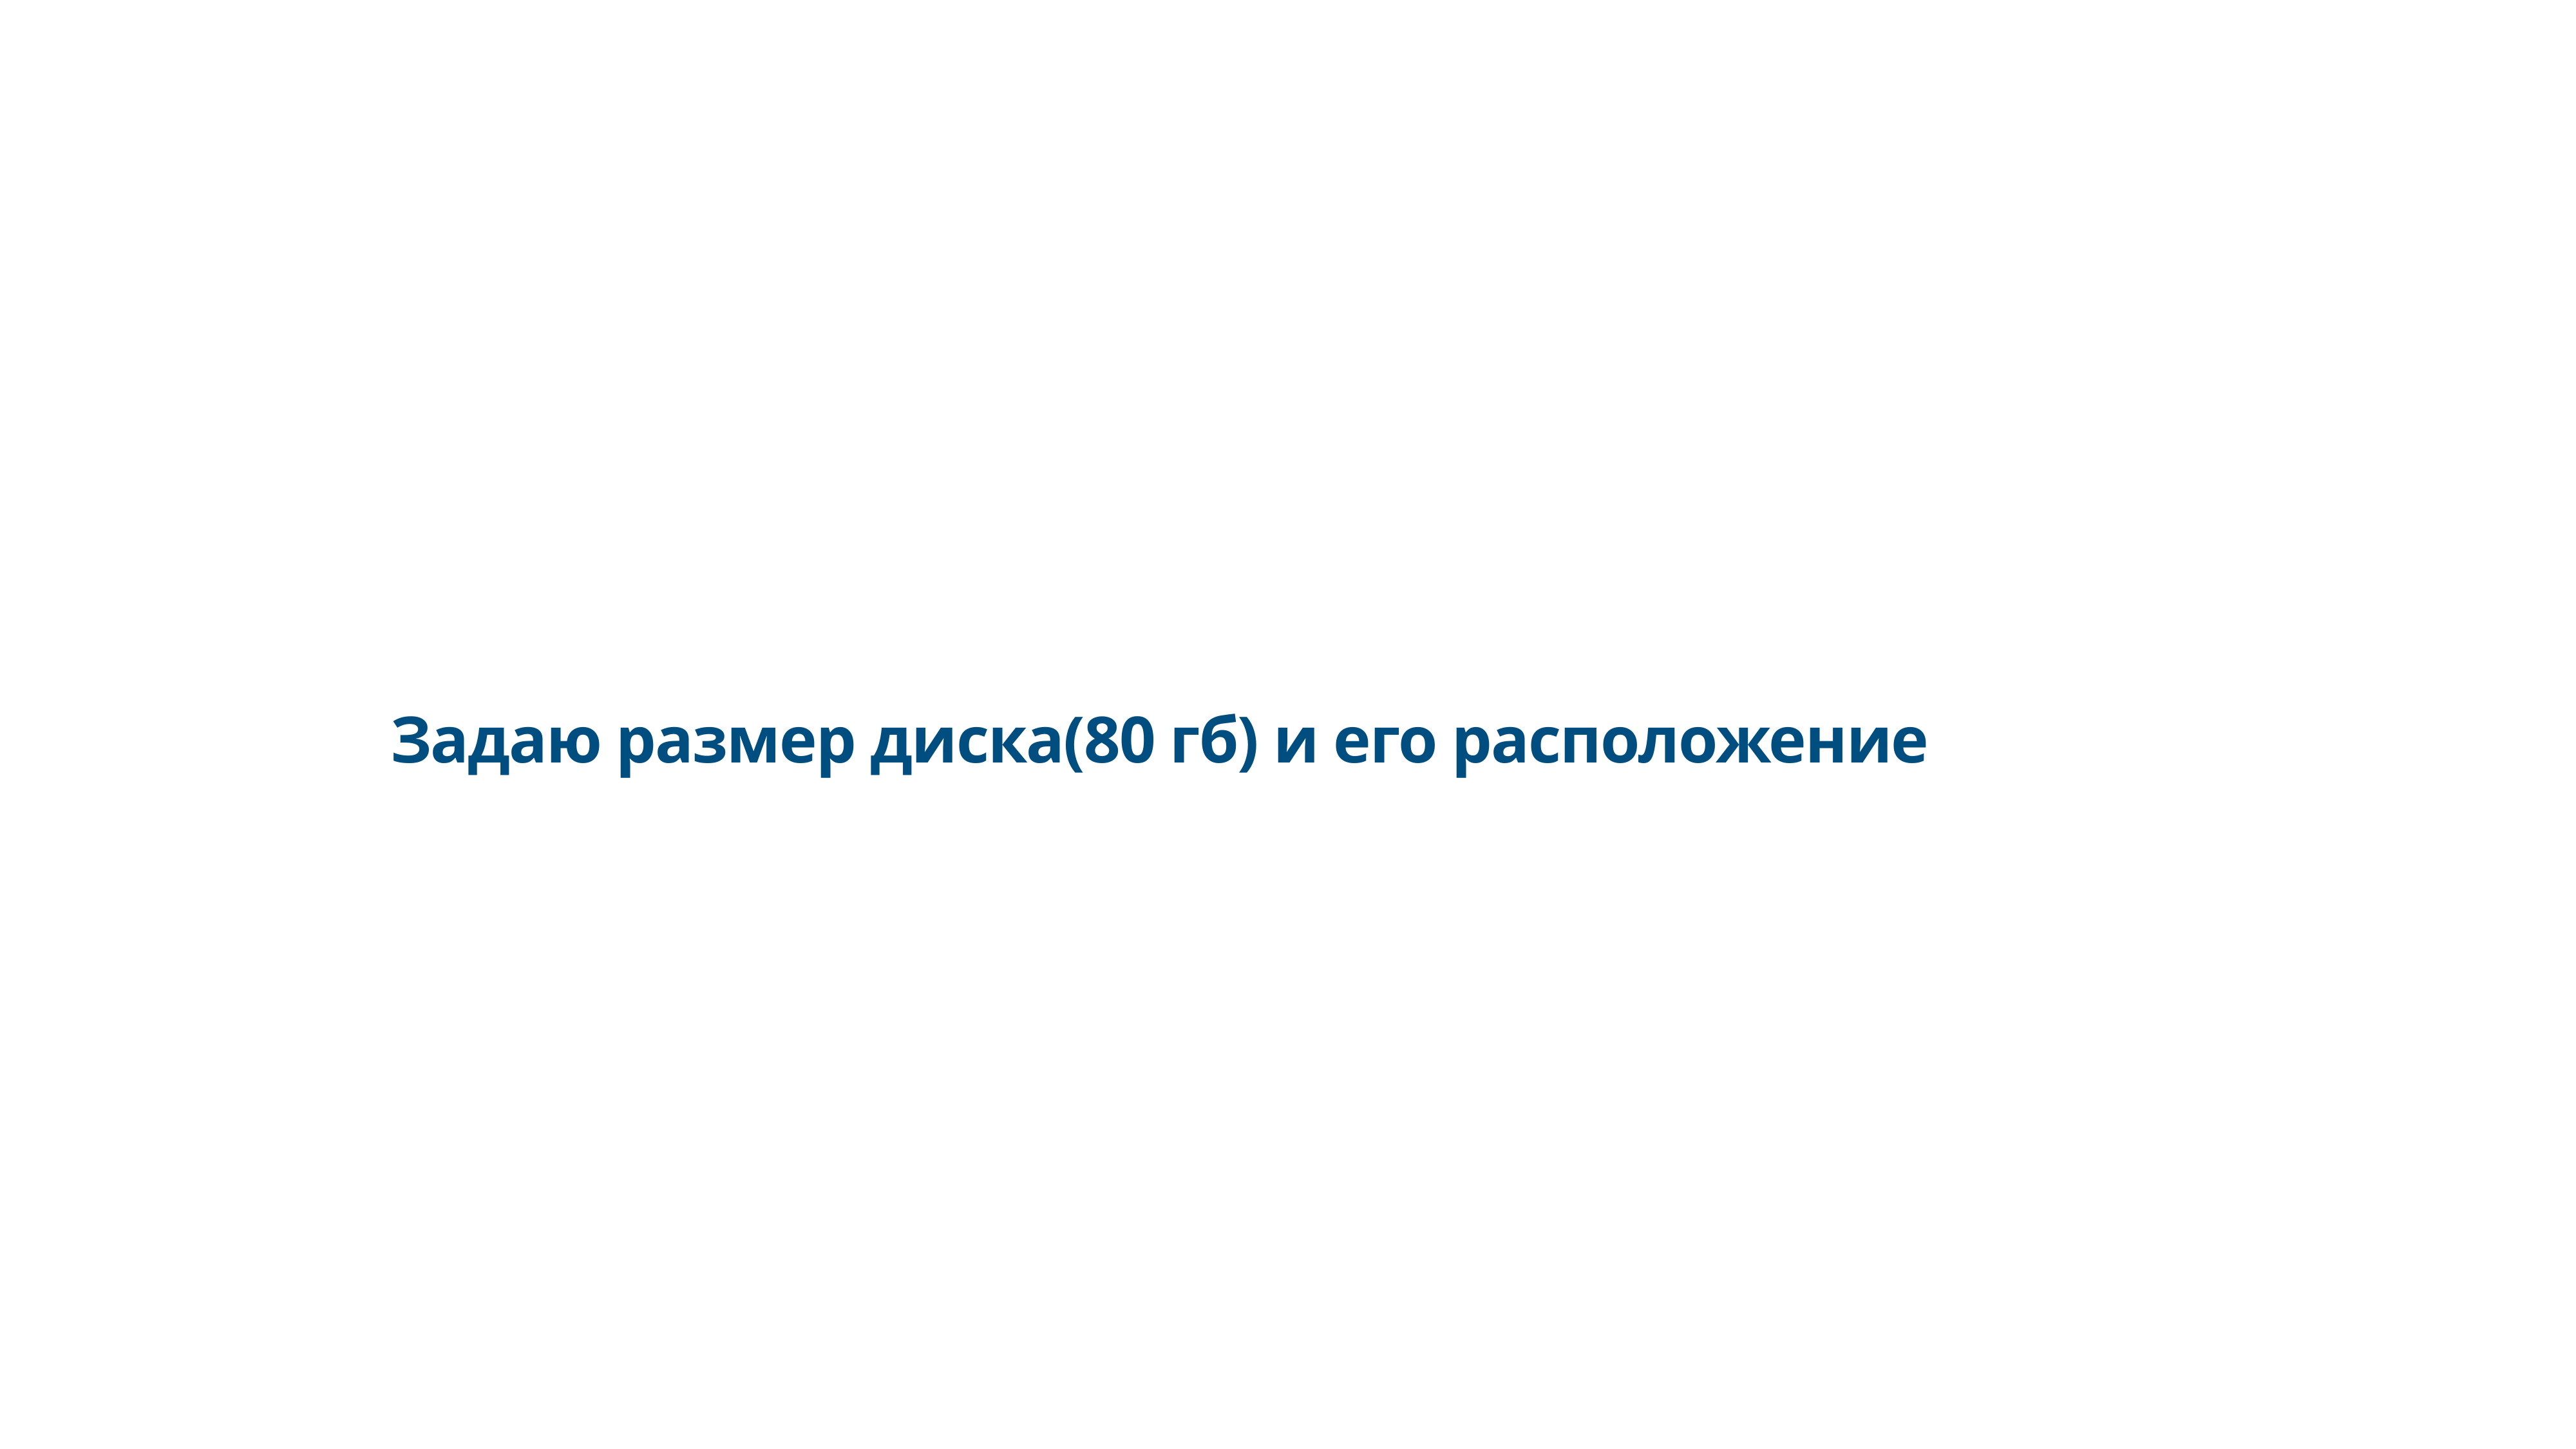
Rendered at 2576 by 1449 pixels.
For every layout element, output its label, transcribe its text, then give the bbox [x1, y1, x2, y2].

text_box Задаю размер диска(80 гб) и его расположение [384, 708, 2576, 860]
